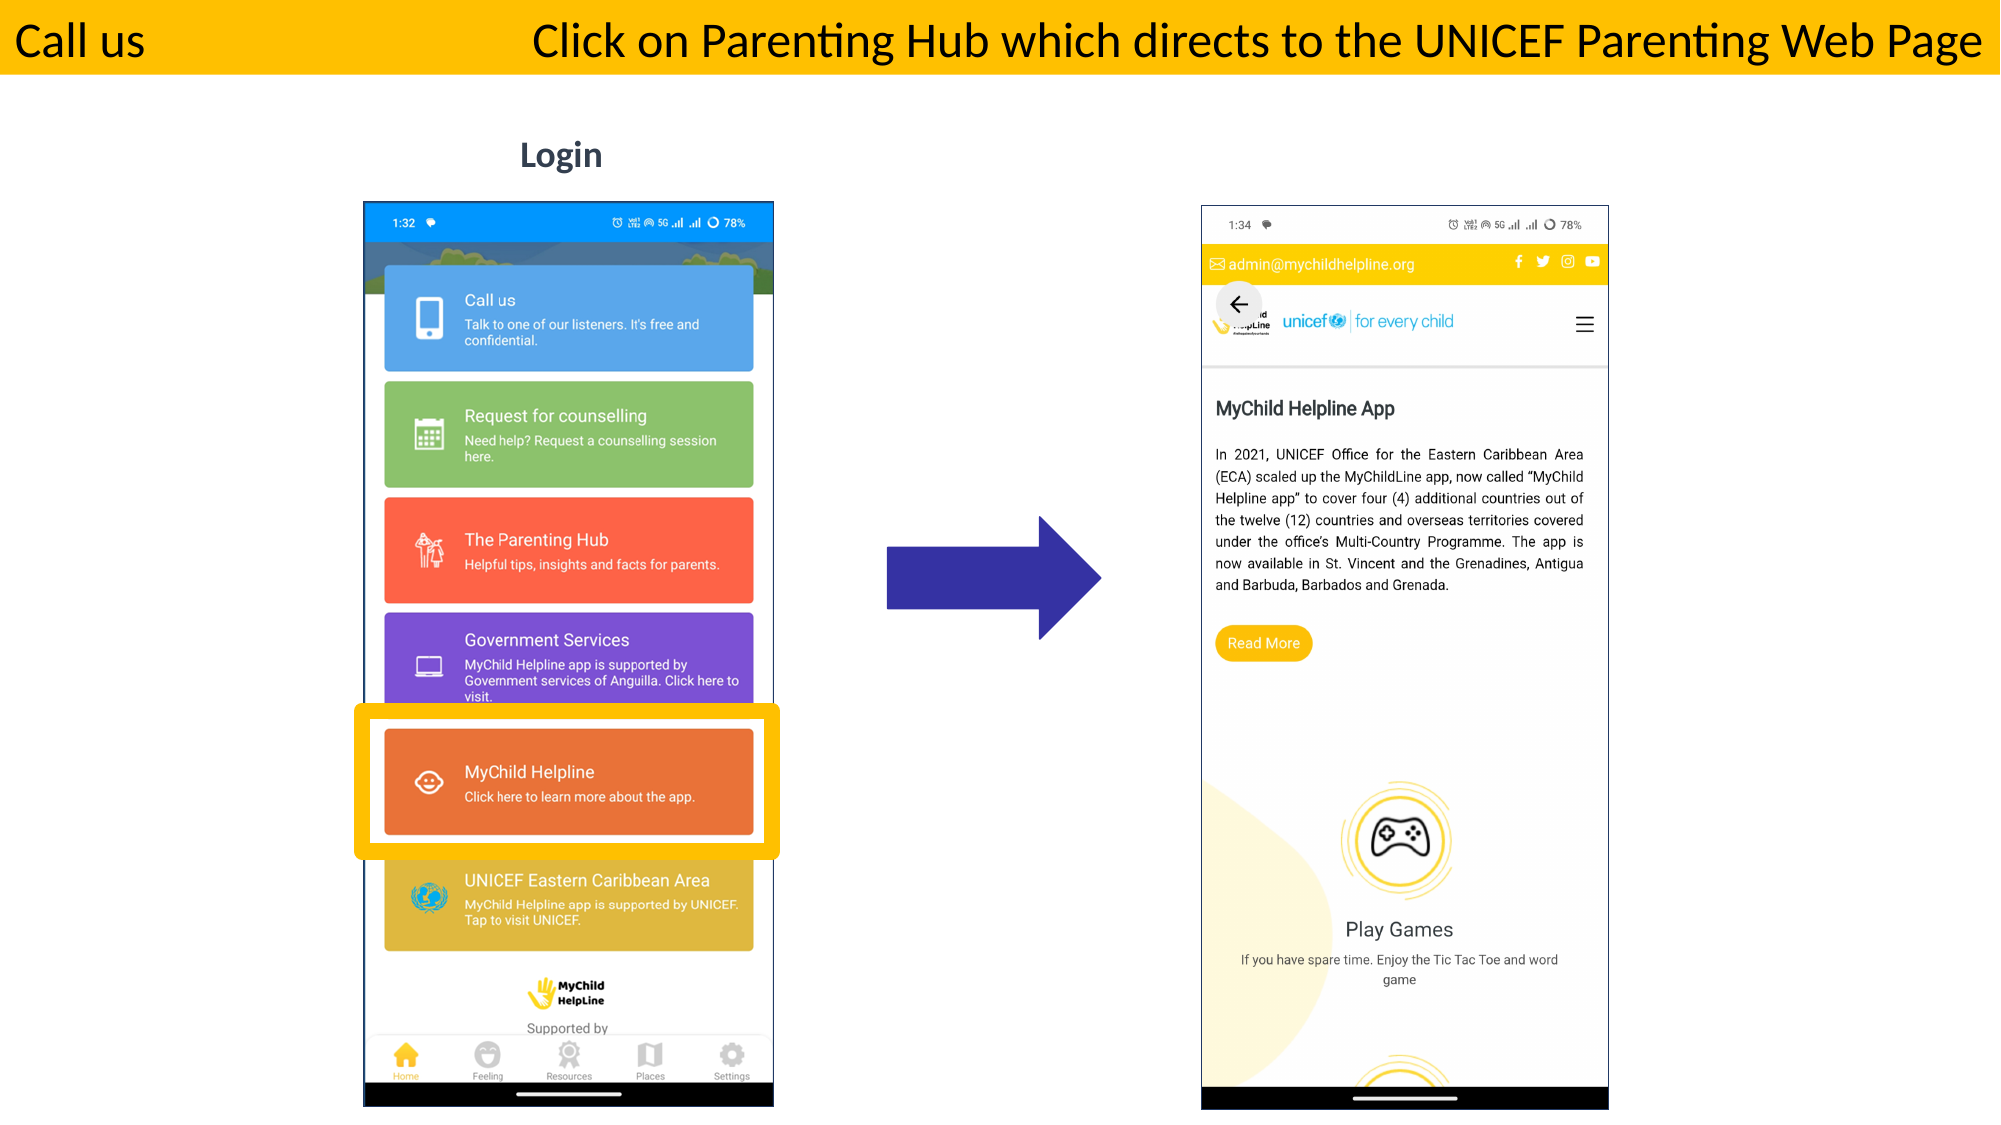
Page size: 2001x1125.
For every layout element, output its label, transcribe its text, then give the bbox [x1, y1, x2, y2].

text_box [887, 516, 1101, 640]
picture [1201, 205, 1609, 1110]
text_box Login [505, 122, 631, 183]
text_box Call us Click on Parenting Hub which directs to the UNICEF Parenting Web Page [0, 0, 2000, 75]
picture [363, 201, 774, 1107]
